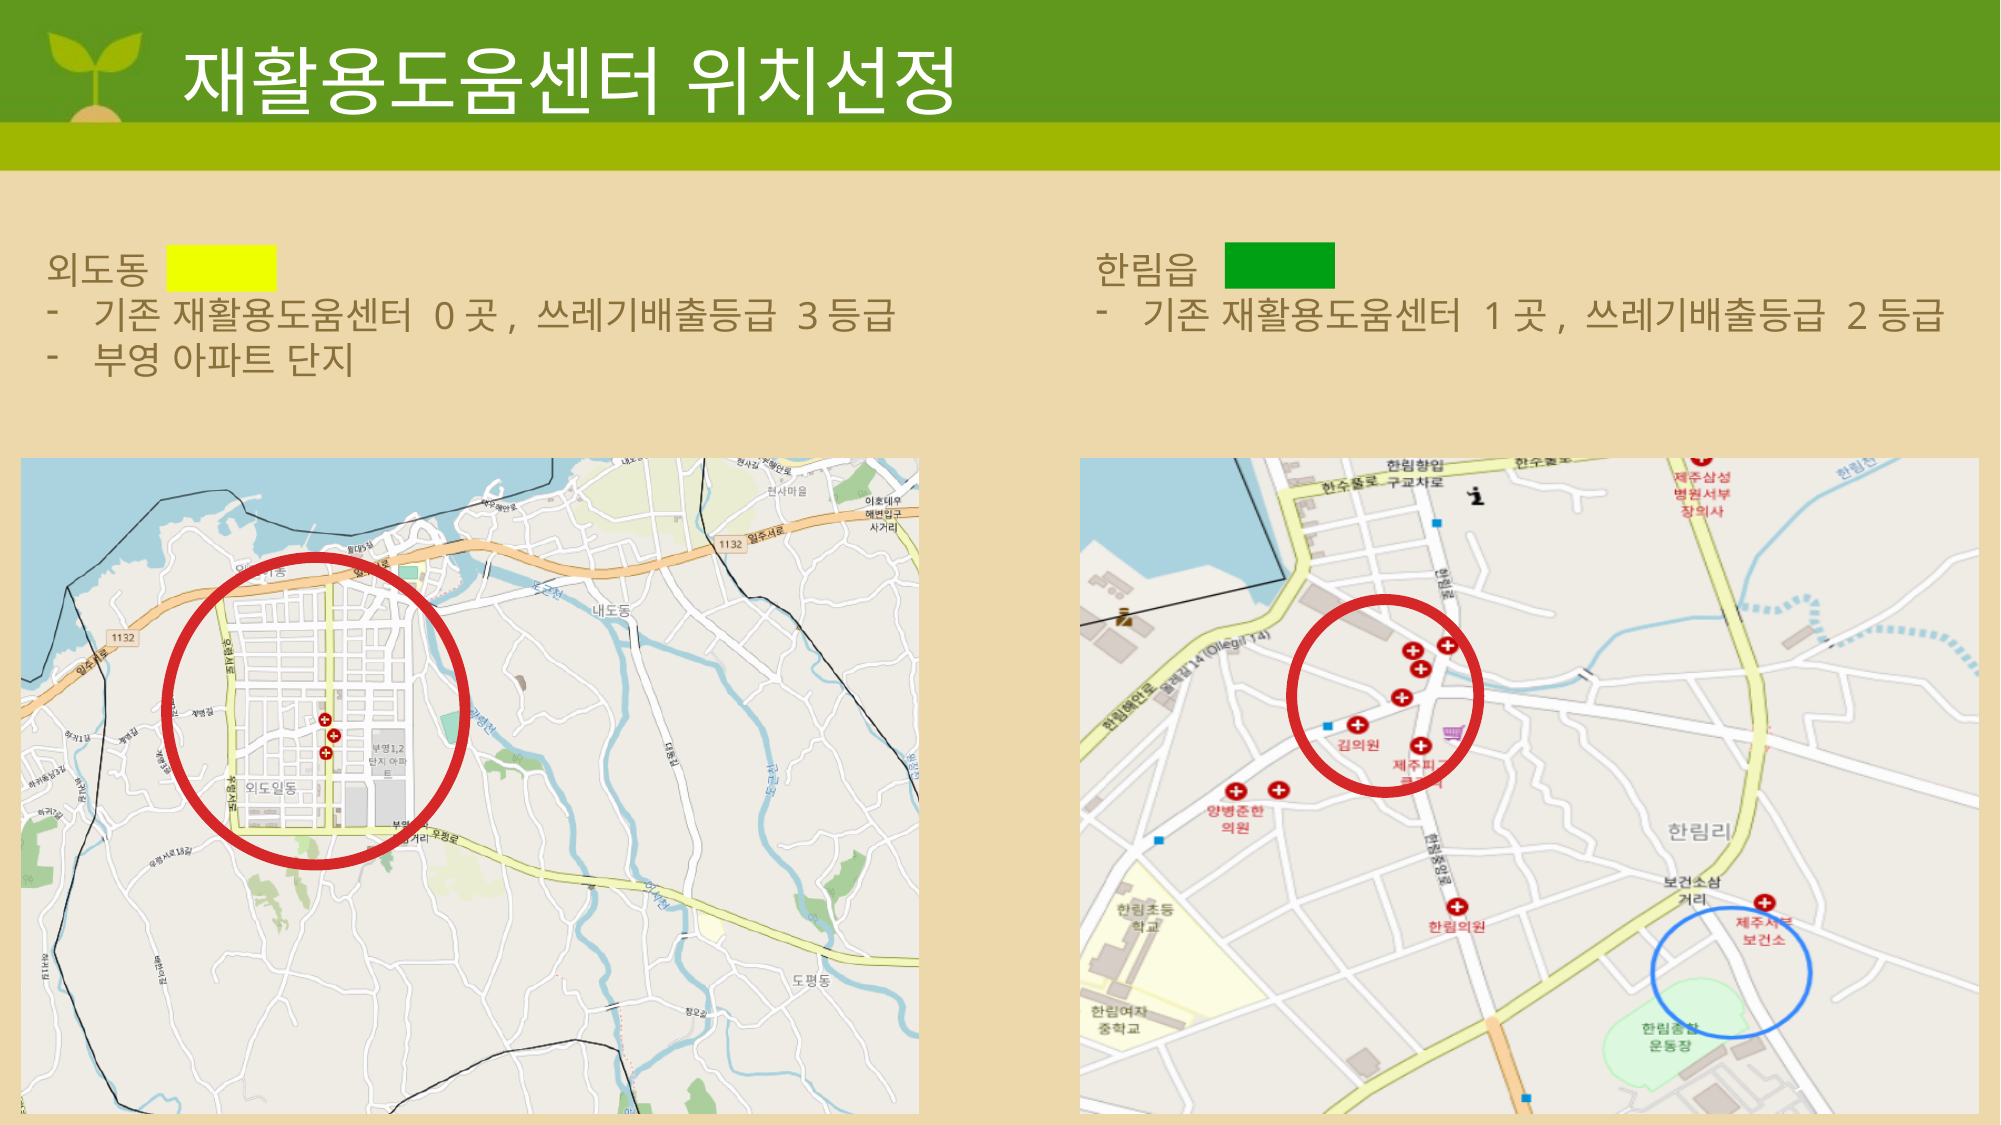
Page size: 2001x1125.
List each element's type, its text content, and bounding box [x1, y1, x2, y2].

text_box 한림읍 기존 재활용도움센터 1곳, 쓰레기배출등급 2등급 [1080, 239, 1969, 345]
picture [0, 0, 2001, 1125]
text_box [1224, 241, 1336, 290]
title 재활용도움센터 위치선정 [166, 38, 1065, 133]
text_box 외도동 기존 재활용도움센터 0곳, 쓰레기배출등급 3등급 부영 아파트 단지 [31, 239, 920, 435]
text_box [166, 244, 278, 293]
